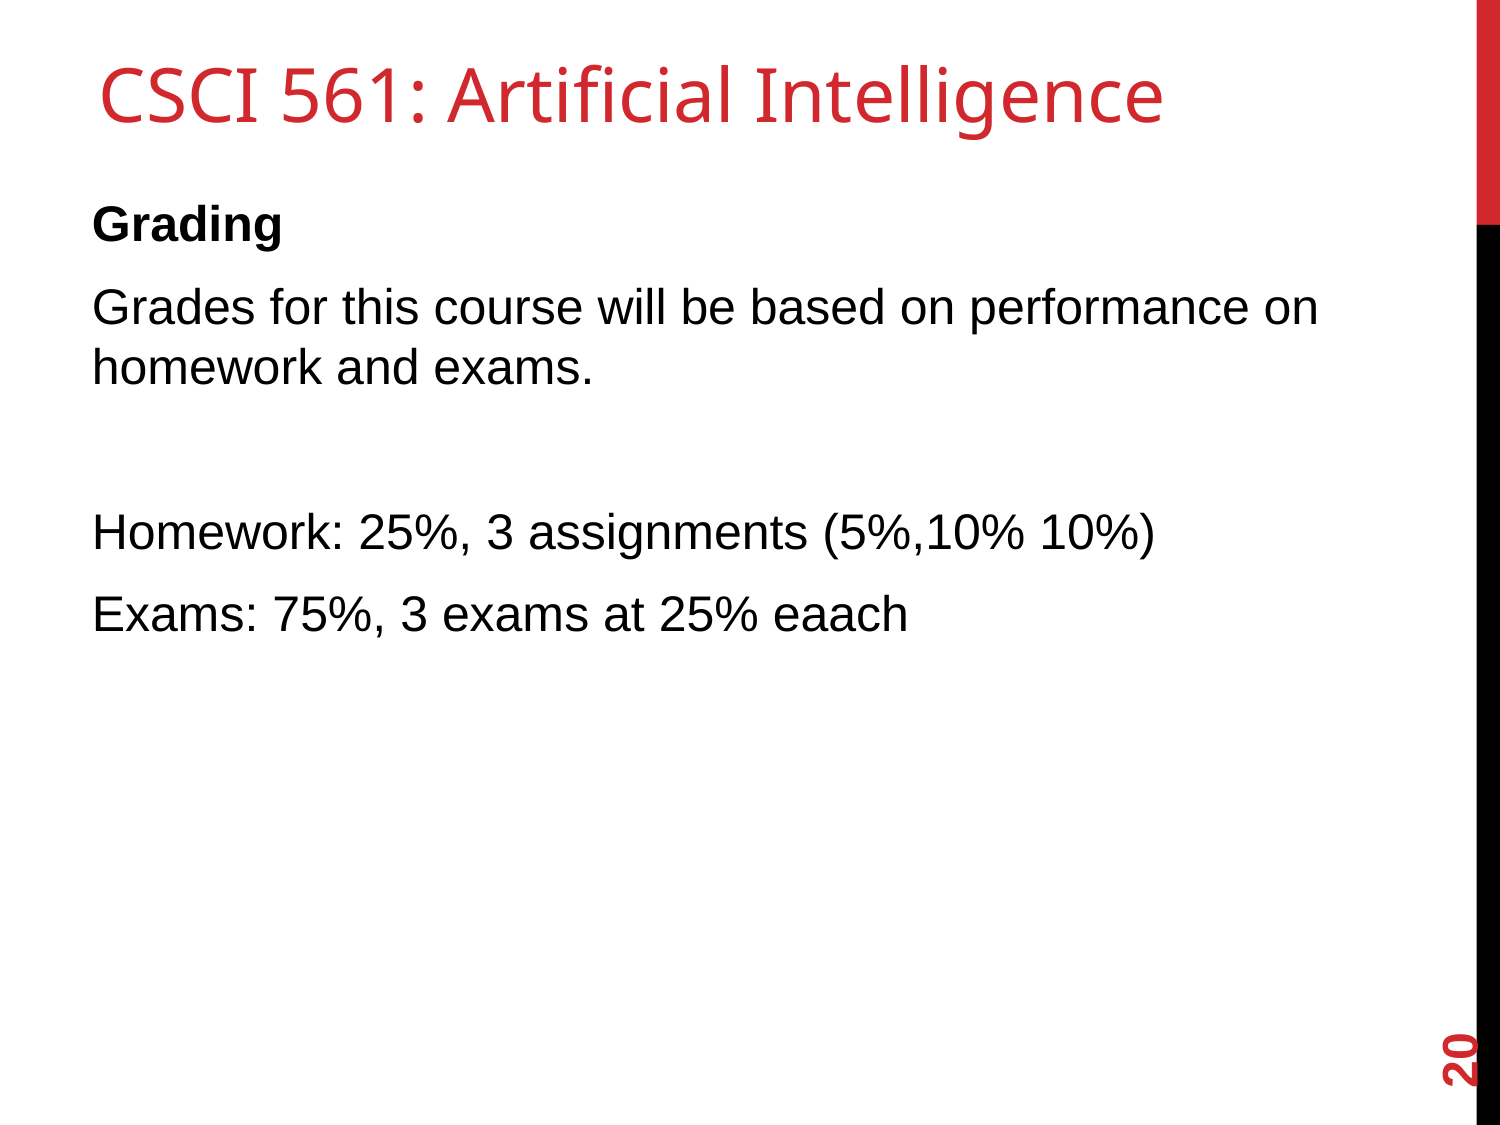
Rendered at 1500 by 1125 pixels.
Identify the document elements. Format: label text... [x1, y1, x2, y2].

slide_number 20 [1427, 887, 1488, 1104]
list Grading Grades for this course will be based on performance on homework and exams. Homework: 25%, 3 assignments (5%,10% 10%) Exams: 75%, 3 exams at 25% eaach [76, 184, 1455, 902]
title CSCI 561: Artificial Intelligence [83, 0, 1452, 145]
